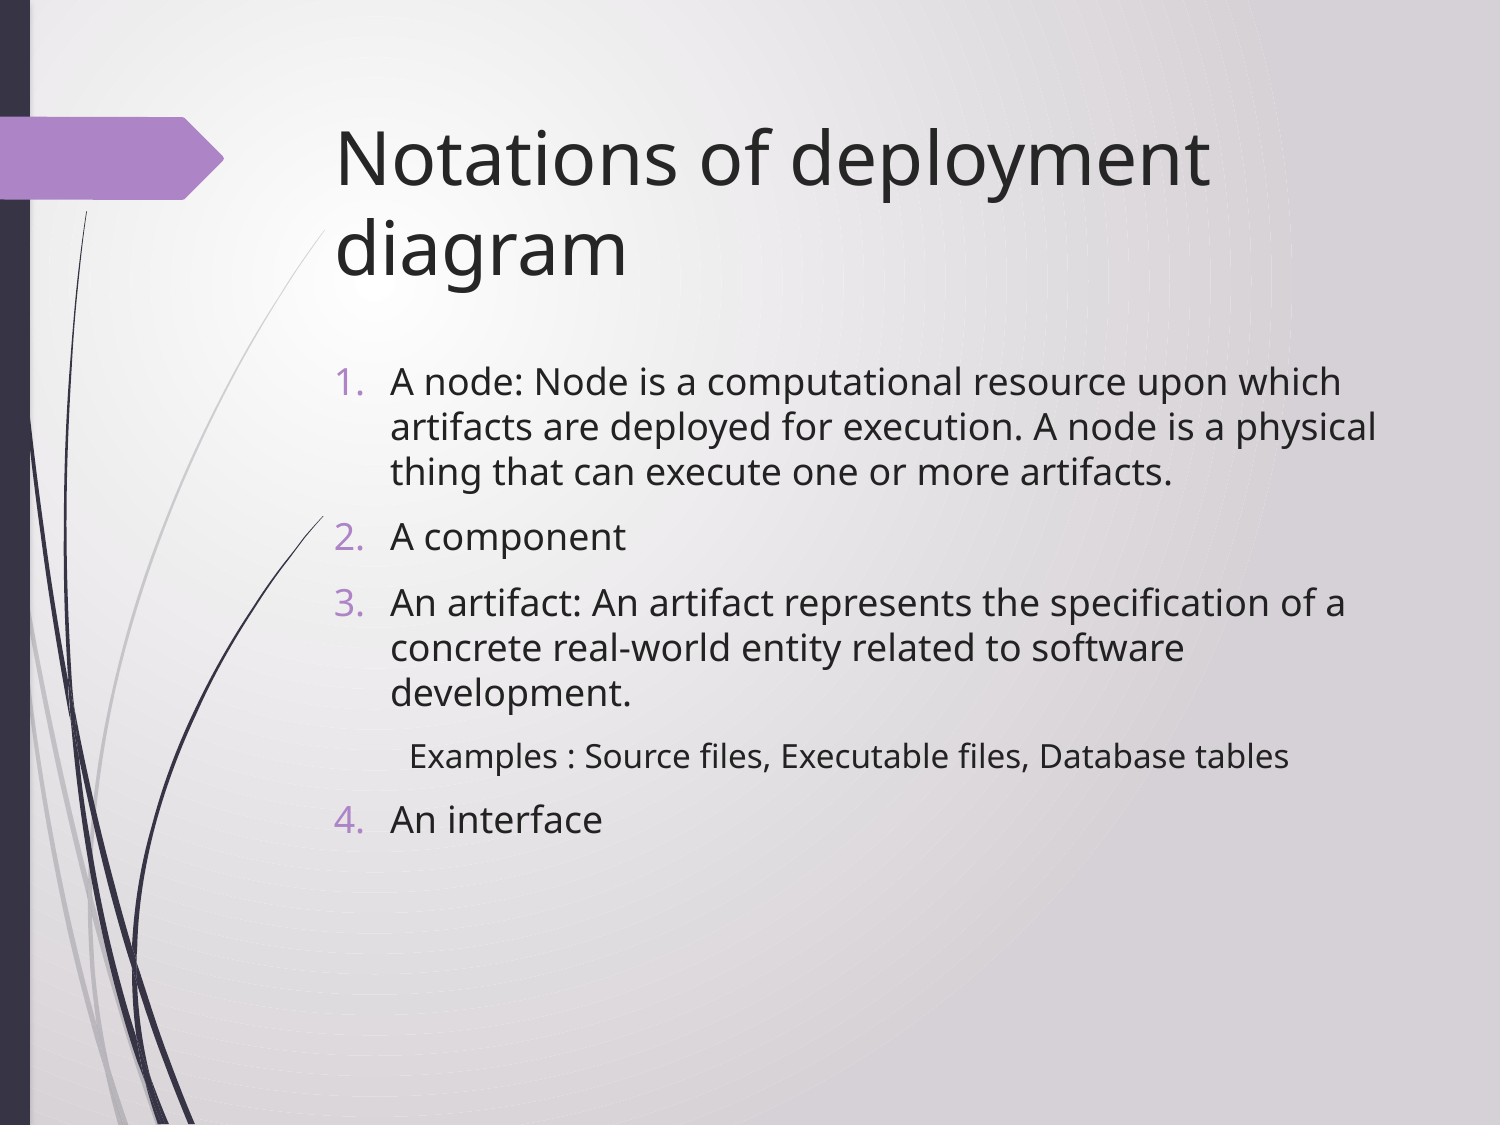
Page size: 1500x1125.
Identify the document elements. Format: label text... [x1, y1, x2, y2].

title Notations of deployment diagram [319, 102, 1400, 313]
list A node: Node is a computational resource upon which artifacts are deployed for execution. A node is a physical thing that can execute one or more artifacts. A component An artifact: An artifact represents the specification of a concrete real-world entity related to software development. Examples : Source files, Executable files, Database tables An interface [318, 350, 1400, 970]
